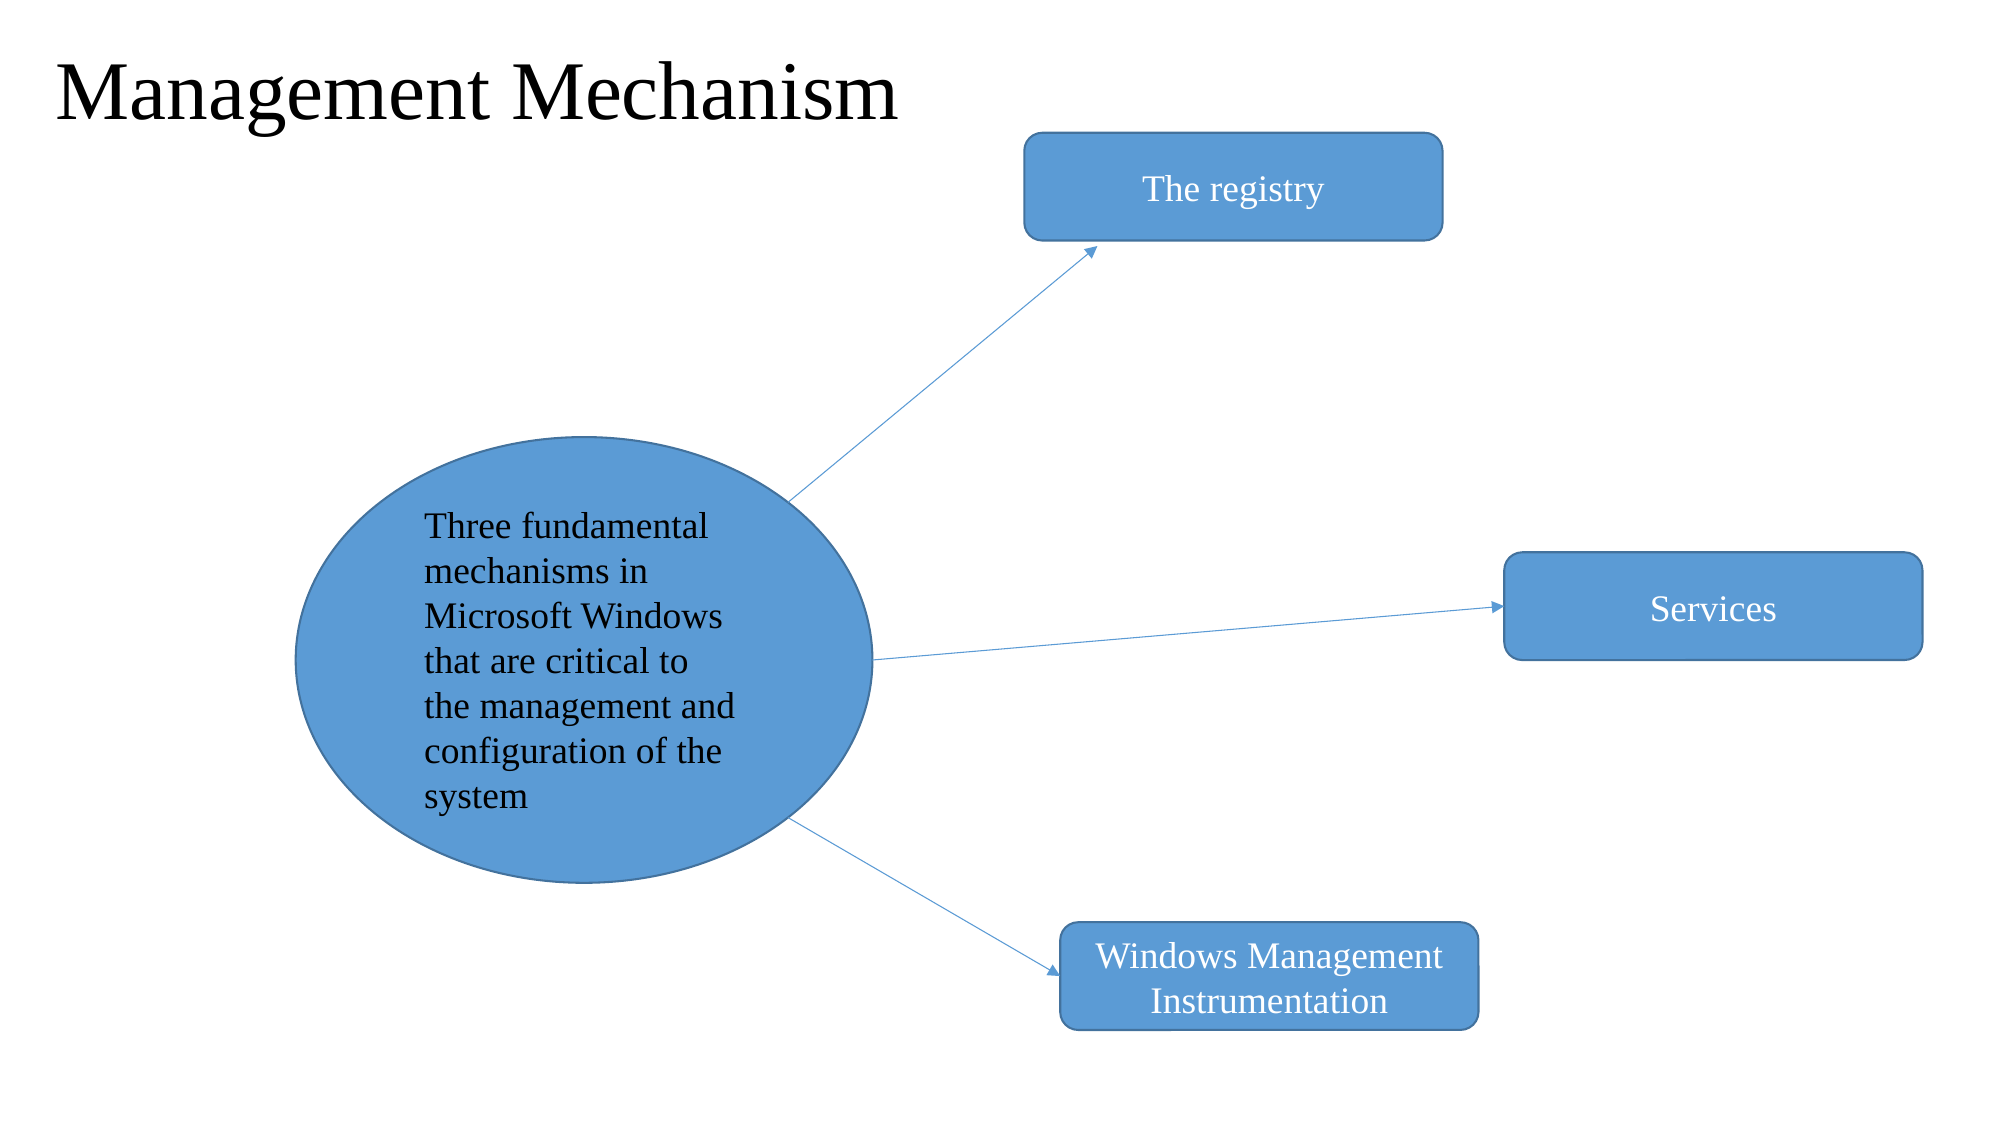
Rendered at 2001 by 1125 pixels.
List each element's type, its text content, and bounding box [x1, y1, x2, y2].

text_box Management Mechanism [40, 28, 916, 144]
text_box The registry [1023, 131, 1444, 242]
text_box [872, 606, 1505, 660]
text_box Services [1503, 551, 1924, 662]
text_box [788, 245, 1098, 503]
text_box Three fundamental mechanisms in Microsoft Windows that are critical to the management and configuration of the system [409, 493, 759, 824]
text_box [787, 817, 1061, 977]
text_box [294, 436, 874, 884]
text_box Windows Management Instrumentation [1059, 921, 1480, 1032]
